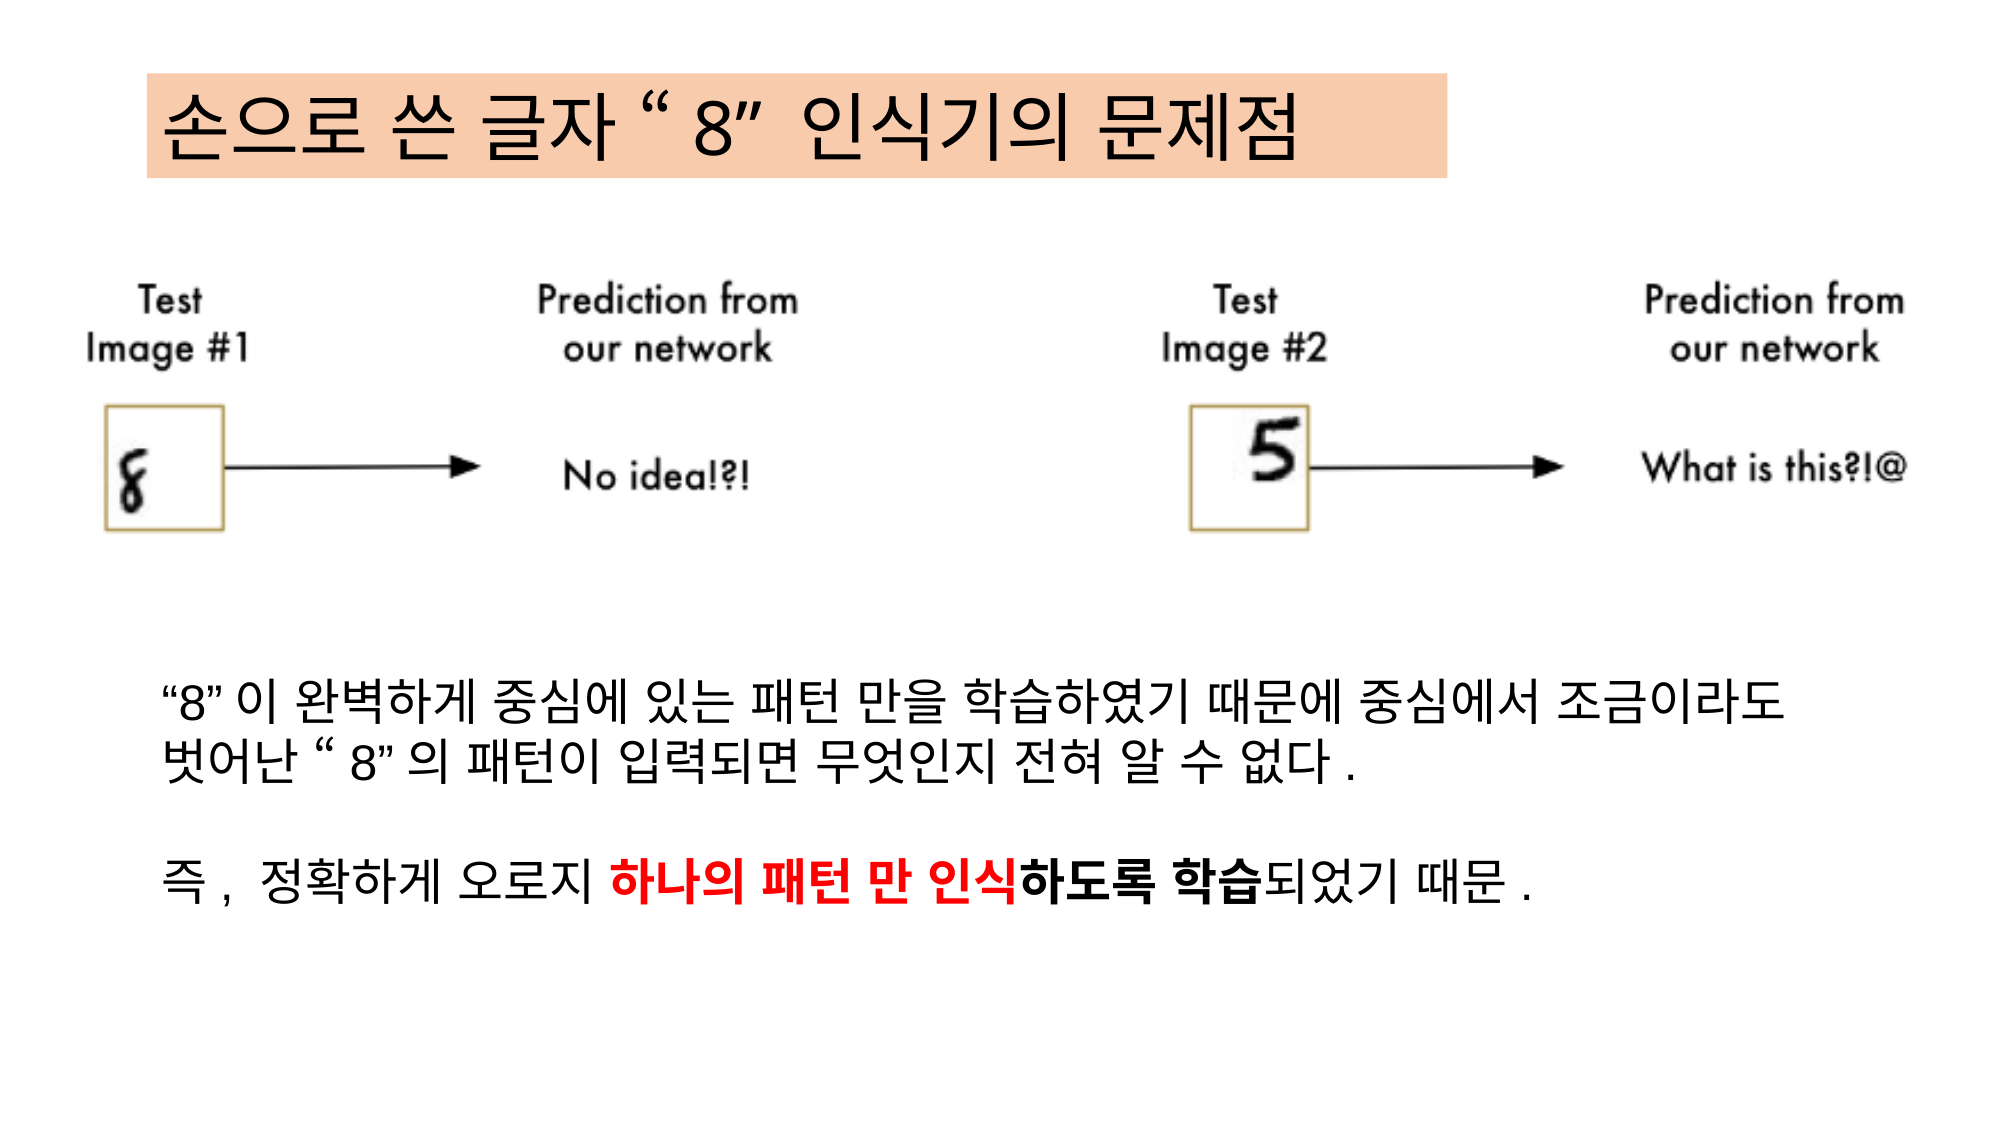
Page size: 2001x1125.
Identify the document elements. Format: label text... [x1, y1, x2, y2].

picture [84, 273, 1910, 534]
text_box 손으로 쓴 글자 “8” 인식기의 문제점 [146, 73, 1448, 179]
text_box “8”이 완벽하게 중심에 있는 패턴 만을 학습하였기 때문에 중심에서 조금이라도 벗어난 “8”의 패턴이 입력되면 무엇인지 전혀 알 수 없다. 즉, 정확하게 오로지 하나의 패턴 만 인식하도록 학습되었기 때문. [146, 662, 1849, 918]
